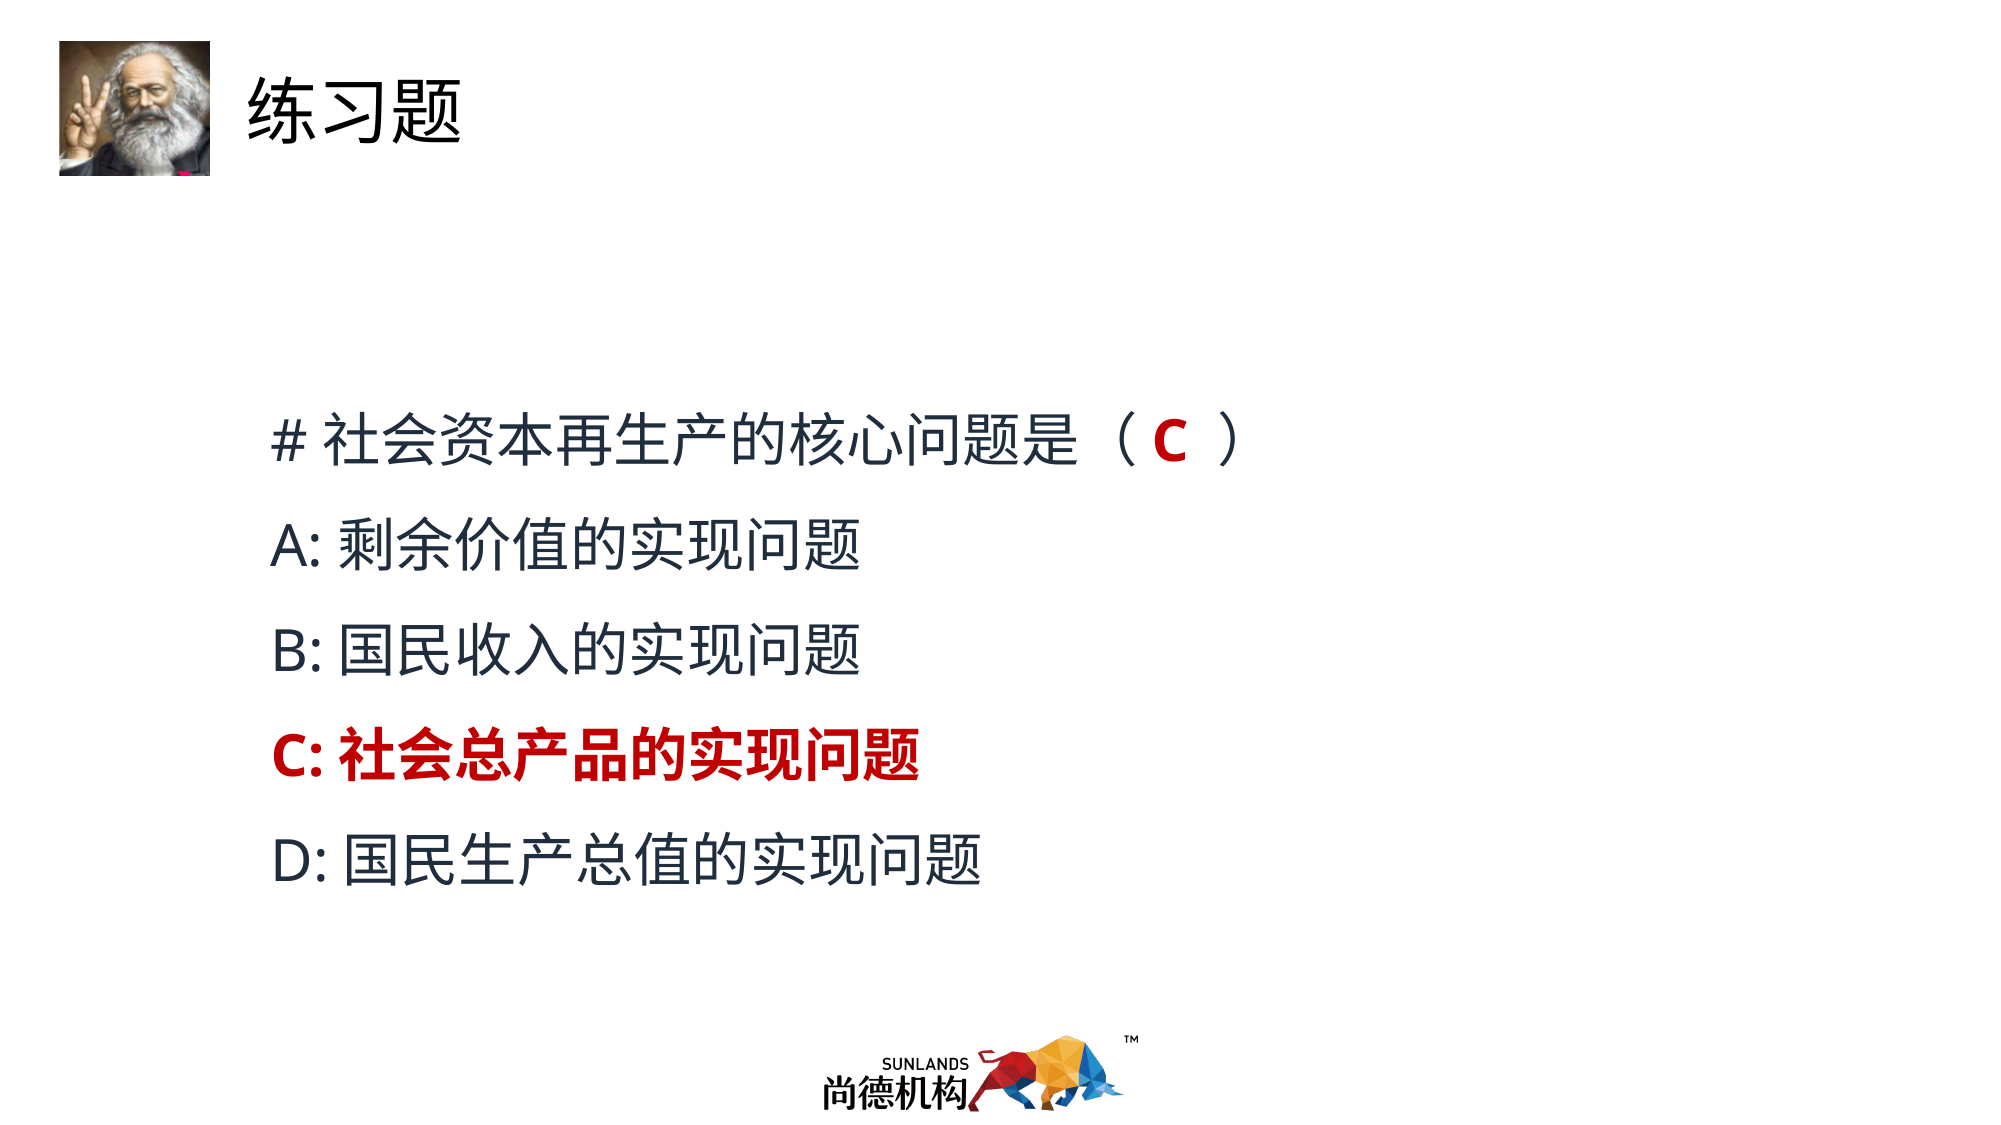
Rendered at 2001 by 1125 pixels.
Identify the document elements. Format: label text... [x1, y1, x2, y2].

picture [59, 41, 210, 176]
picture [642, 901, 1320, 1125]
text_box #社会资本再生产的核心问题是（C ） A:剩余价值的实现问题 B:国民收入的实现问题 C:社会总产品的实现问题 D:国民生产总值的实现问题 [255, 290, 1512, 901]
